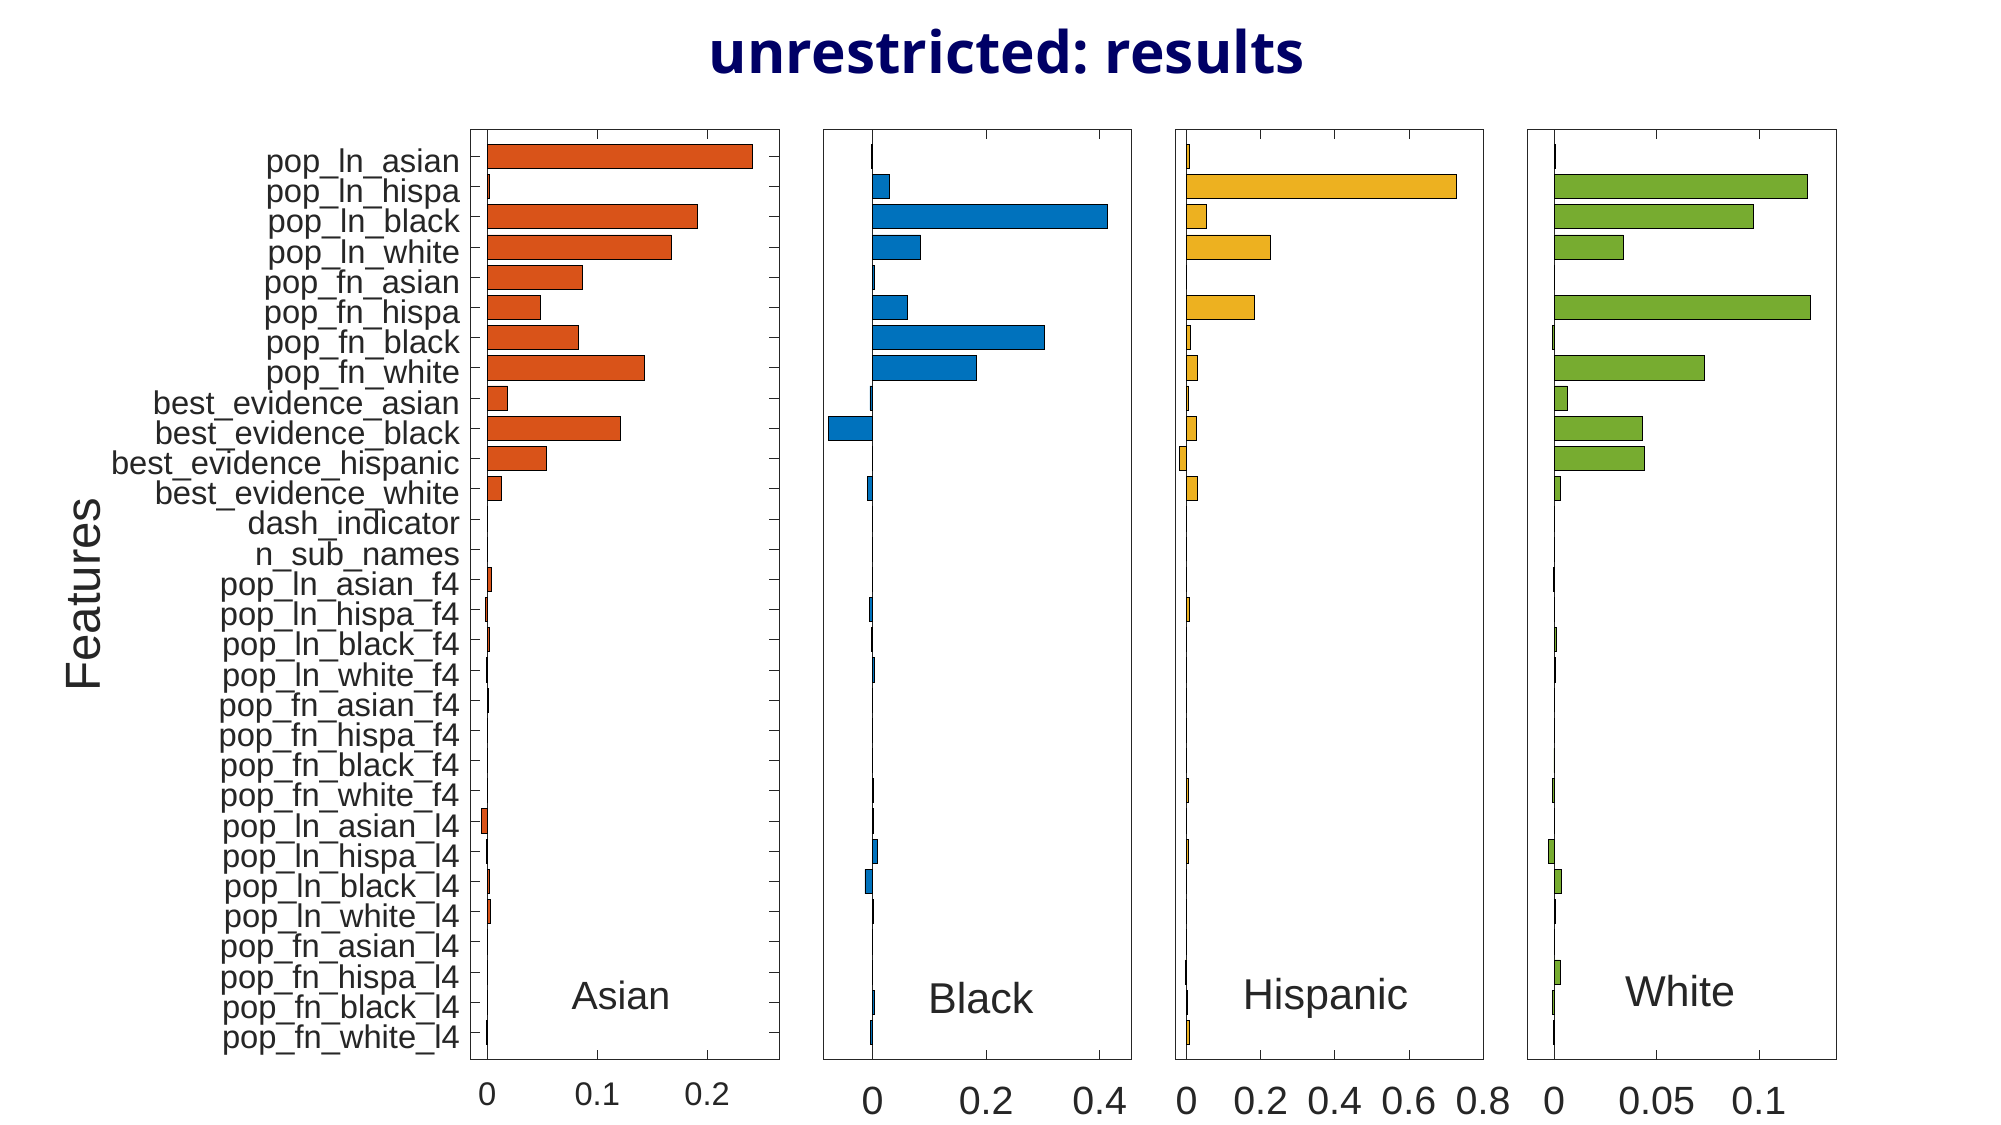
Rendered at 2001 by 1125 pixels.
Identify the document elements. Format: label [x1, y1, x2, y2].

list [38, 89, 1926, 1125]
